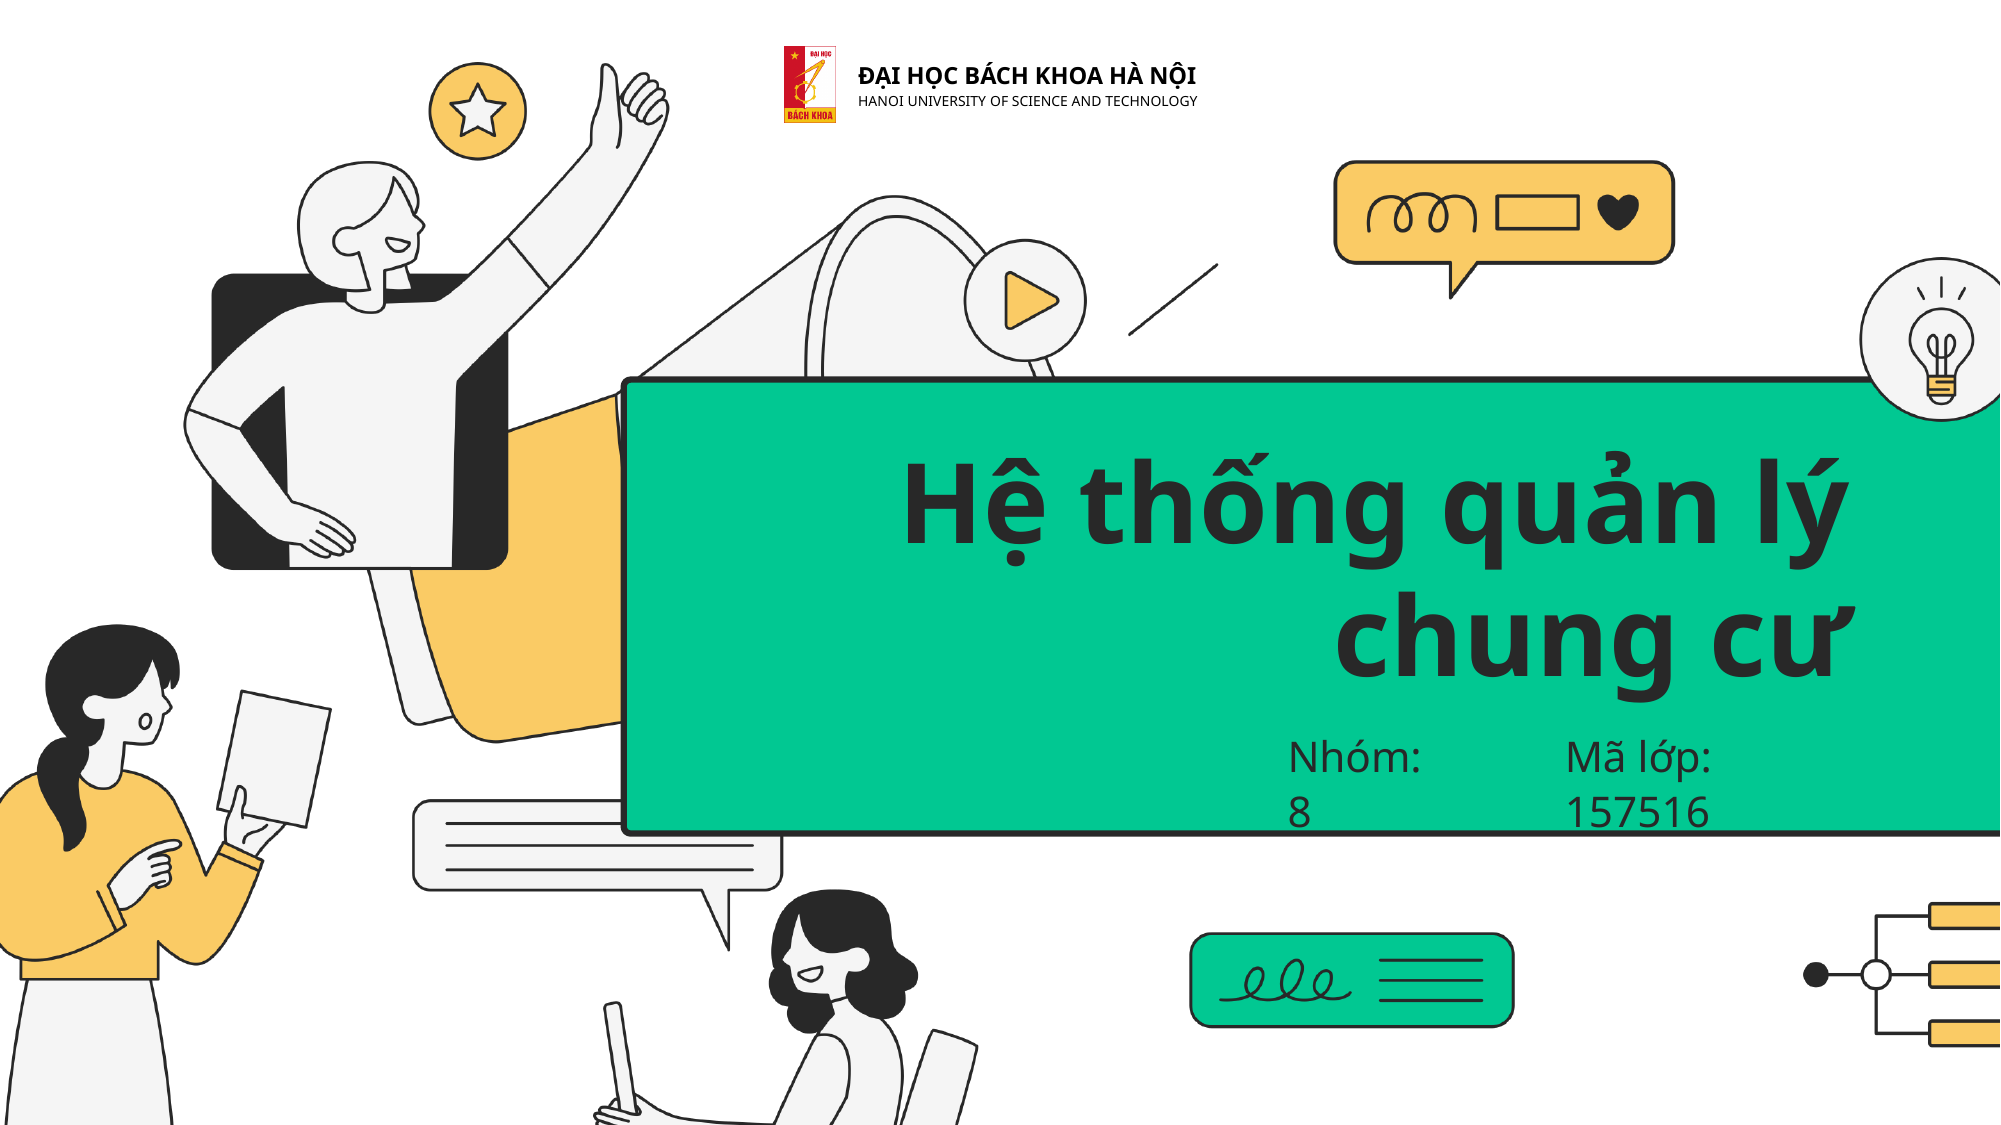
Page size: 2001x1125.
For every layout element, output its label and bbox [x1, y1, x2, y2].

picture [0, 60, 1547, 1125]
text_box [623, 375, 2000, 835]
text_box [784, 46, 1216, 130]
picture [1325, 146, 1689, 310]
picture [1773, 882, 2000, 1090]
picture [1850, 256, 2000, 424]
